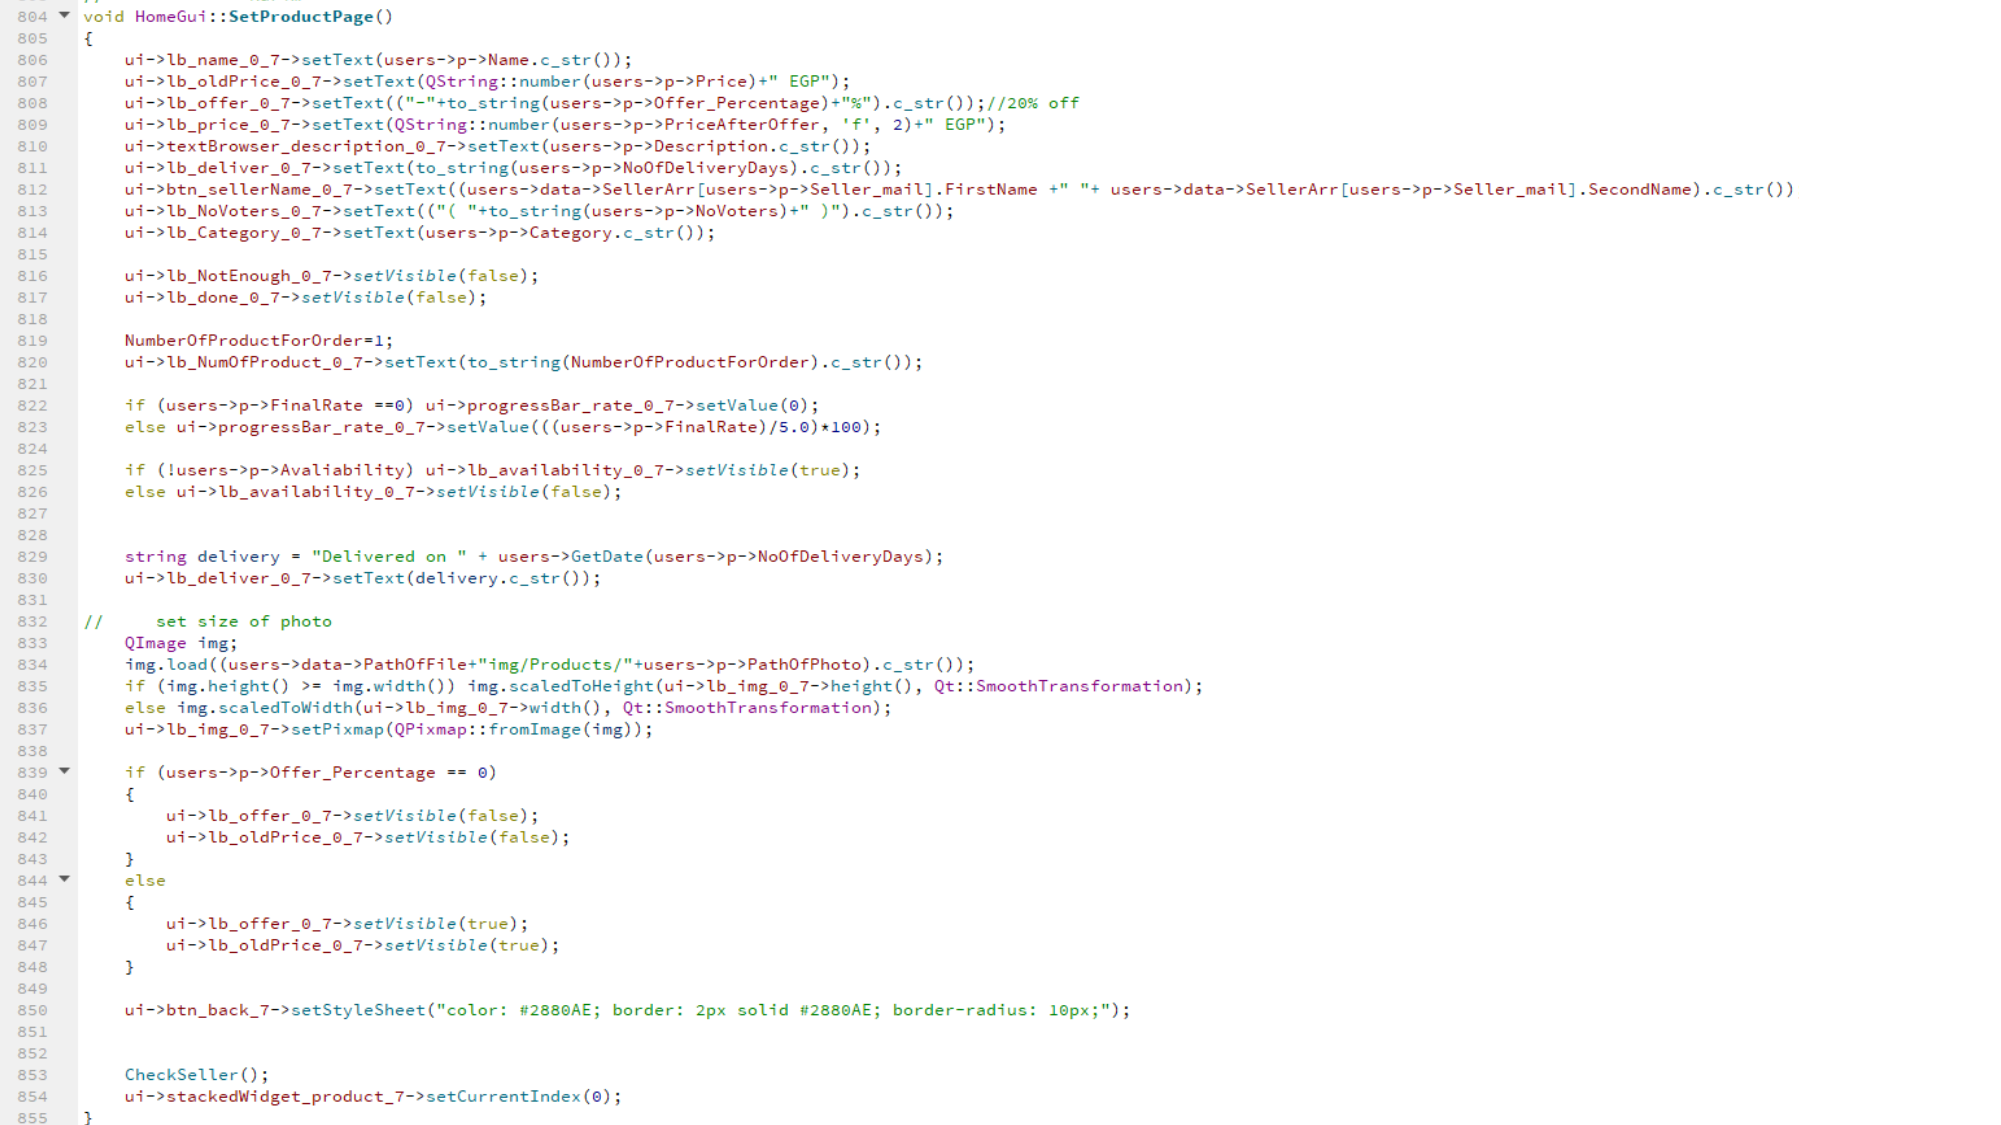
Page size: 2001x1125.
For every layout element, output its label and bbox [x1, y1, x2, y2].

list [0, 0, 1799, 1125]
